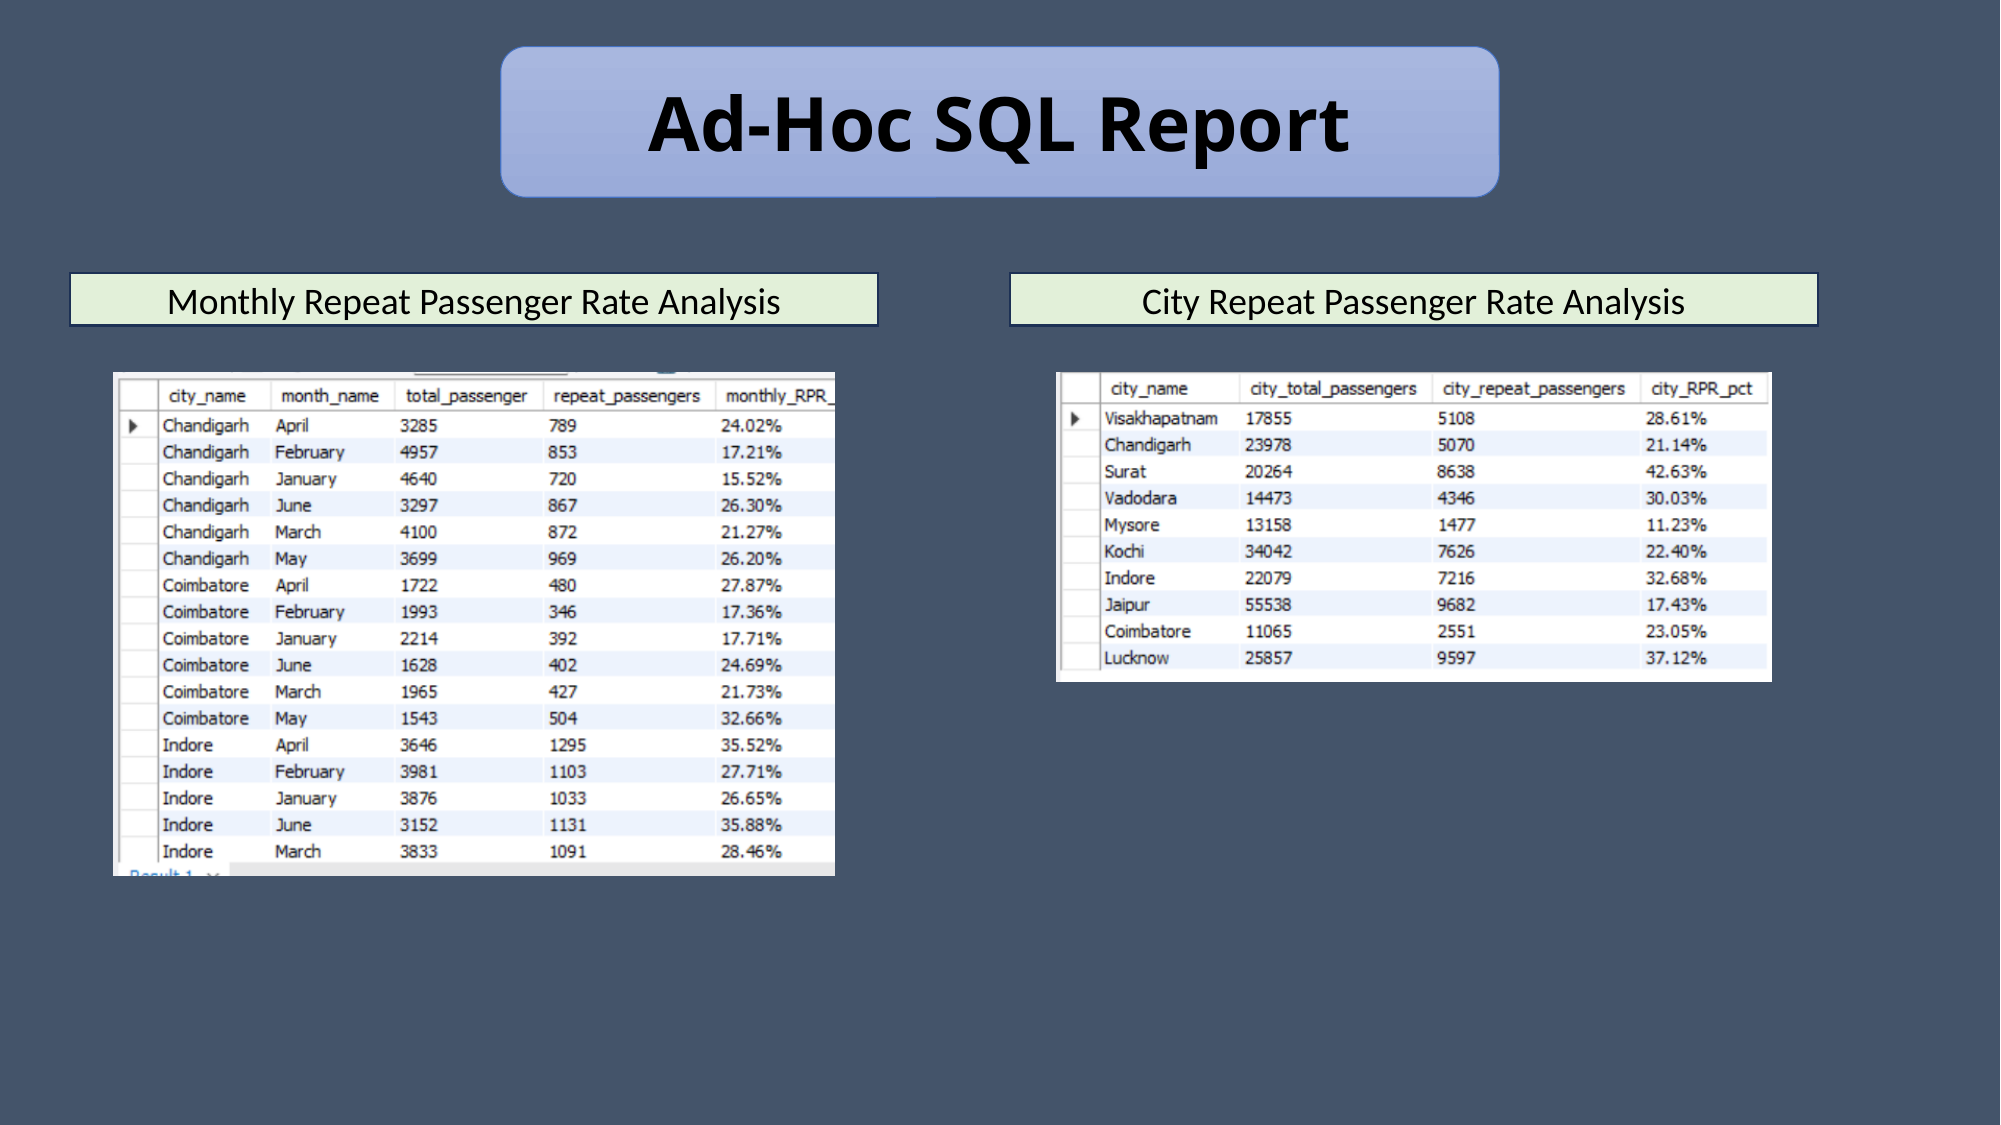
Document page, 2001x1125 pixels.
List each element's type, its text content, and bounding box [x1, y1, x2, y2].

text_box Monthly Repeat Passenger Rate Analysis [69, 272, 879, 327]
text_box City Repeat Passenger Rate Analysis [1009, 272, 1819, 327]
picture [113, 372, 835, 876]
text_box Ad-Hoc SQL Report [500, 46, 1500, 198]
picture [1056, 372, 1772, 682]
